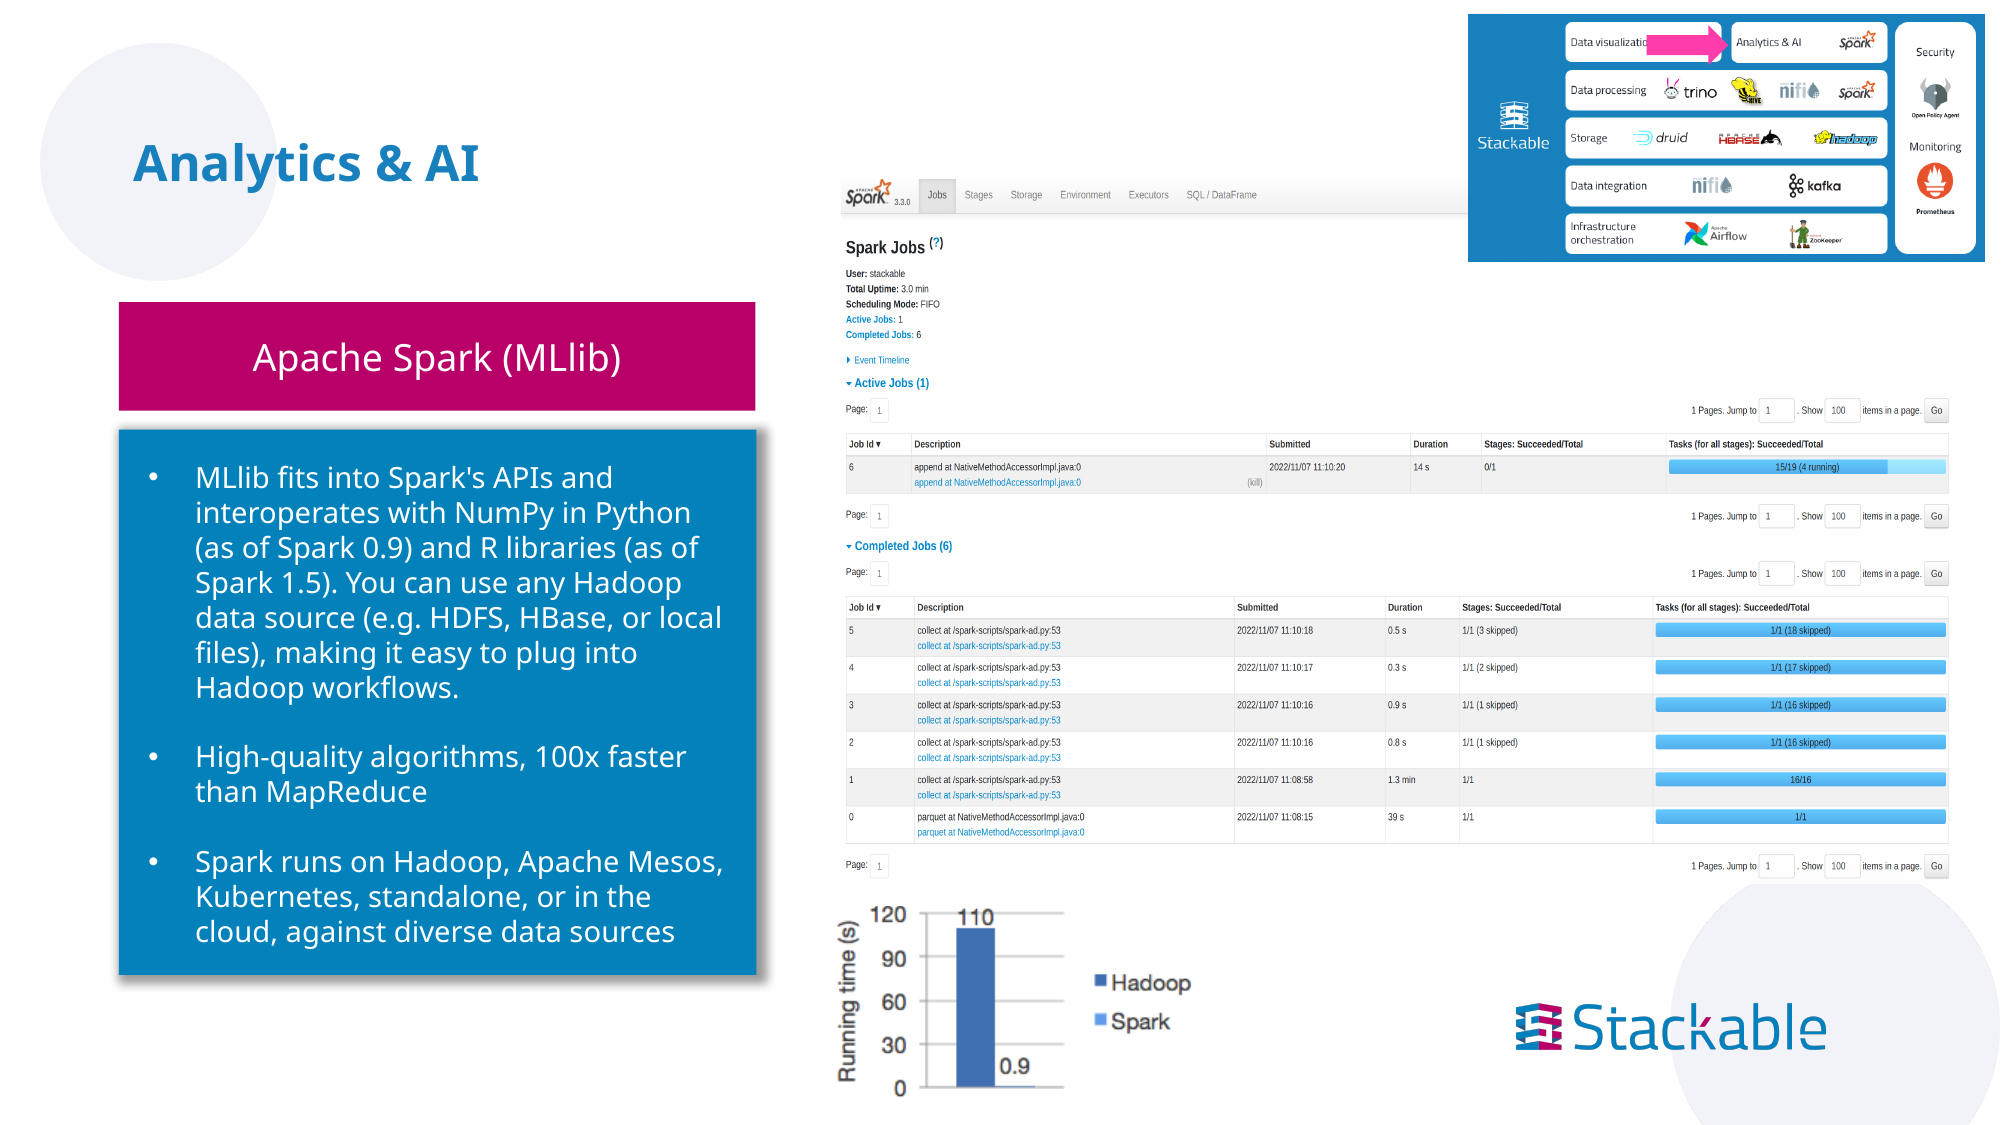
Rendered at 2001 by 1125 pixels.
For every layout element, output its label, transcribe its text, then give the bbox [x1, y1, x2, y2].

text_box Apache Spark (MLlib) [118, 302, 756, 411]
list Analytics & AI [118, 0, 1826, 488]
picture [1635, 1034, 1649, 1045]
picture [841, 13, 2000, 1125]
text_box MLlib fits into Spark's APIs and interoperates with NumPy in Python (as of Spark 0.9) and R libraries (as of Spark 1.5). You can use any Hadoop data source (e.g. HDFS, HBase, or local files), making it easy to plug into Hadoop workflows. High-quality algorithms, 100x faster than MapReduce Spark runs on Hadoop, Apache Mesos, Kubernetes, standalone, or in the cloud, against diverse data sources [118, 429, 757, 975]
picture [828, 905, 1200, 1098]
